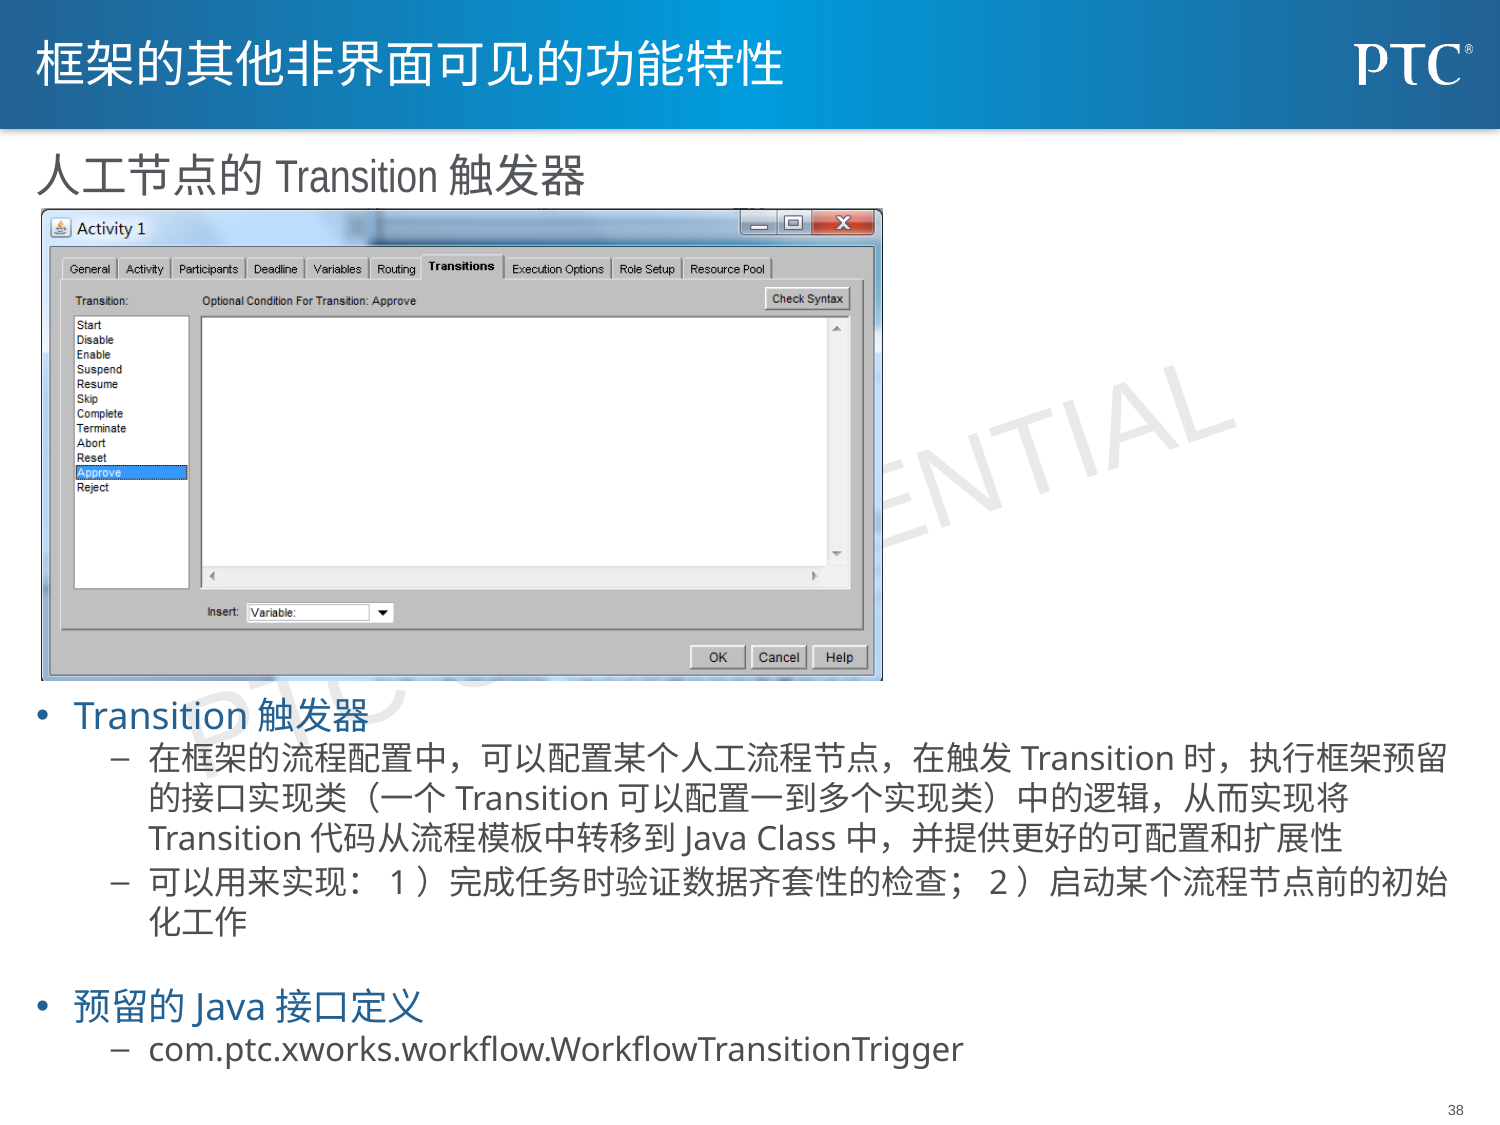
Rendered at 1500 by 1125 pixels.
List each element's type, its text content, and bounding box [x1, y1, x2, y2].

list Transition触发器 在框架的流程配置中，可以配置某个人工流程节点，在触发Transition时，执行框架预留的接口实现类（一个Transition可以配置一到多个实现类）中的逻辑，从而实现将Transition代码从流程模板中转移到Java Class中，并提供更好的可配置和扩展性 可以用来实现：1）完成任务时验证数据齐套性的检查；2）启动某个流程节点前的初始化工作 预留的Java接口定义 com.ptc.xworks.workflow.WorkflowTransitionTrigger [36, 692, 1464, 1094]
picture [40, 207, 883, 681]
title 框架的其他非界面可见的功能特性 [35, 24, 1285, 100]
picture [1354, 44, 1473, 85]
subtitle 人工节点的Transition触发器 [35, 146, 1462, 203]
